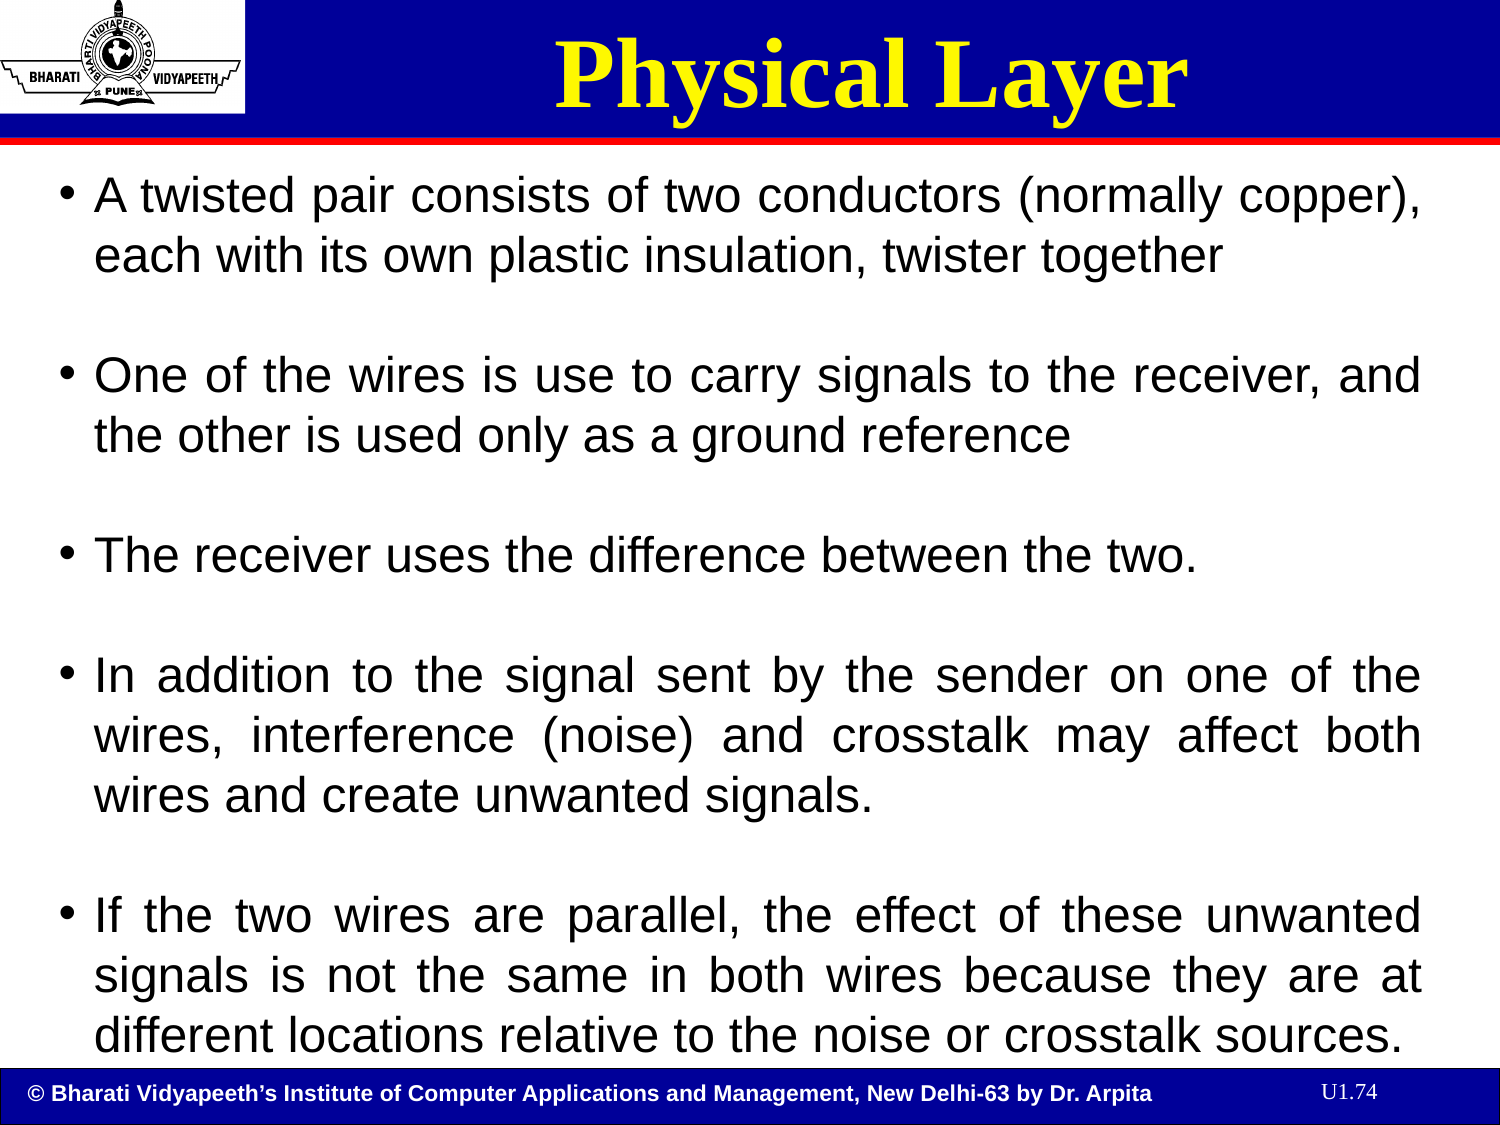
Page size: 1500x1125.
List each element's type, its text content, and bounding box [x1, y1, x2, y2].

text_box A twisted pair consists of two conductors (normally copper), each with its own plastic insulation, twister together One of the wires is use to carry signals to the receiver, and the other is used only as a ground reference The receiver uses the difference between the two. In addition to the signal sent by the sender on one of the wires, interference (noise) and crosstalk may affect both wires and create unwanted signals. If the two wires are parallel, the effect of these unwanted signals is not the same in both wires because they are at different locations relative to the noise or crosstalk sources. [43, 154, 1438, 1125]
picture [0, 0, 241, 106]
text_box Physical Layer [540, 0, 1207, 135]
